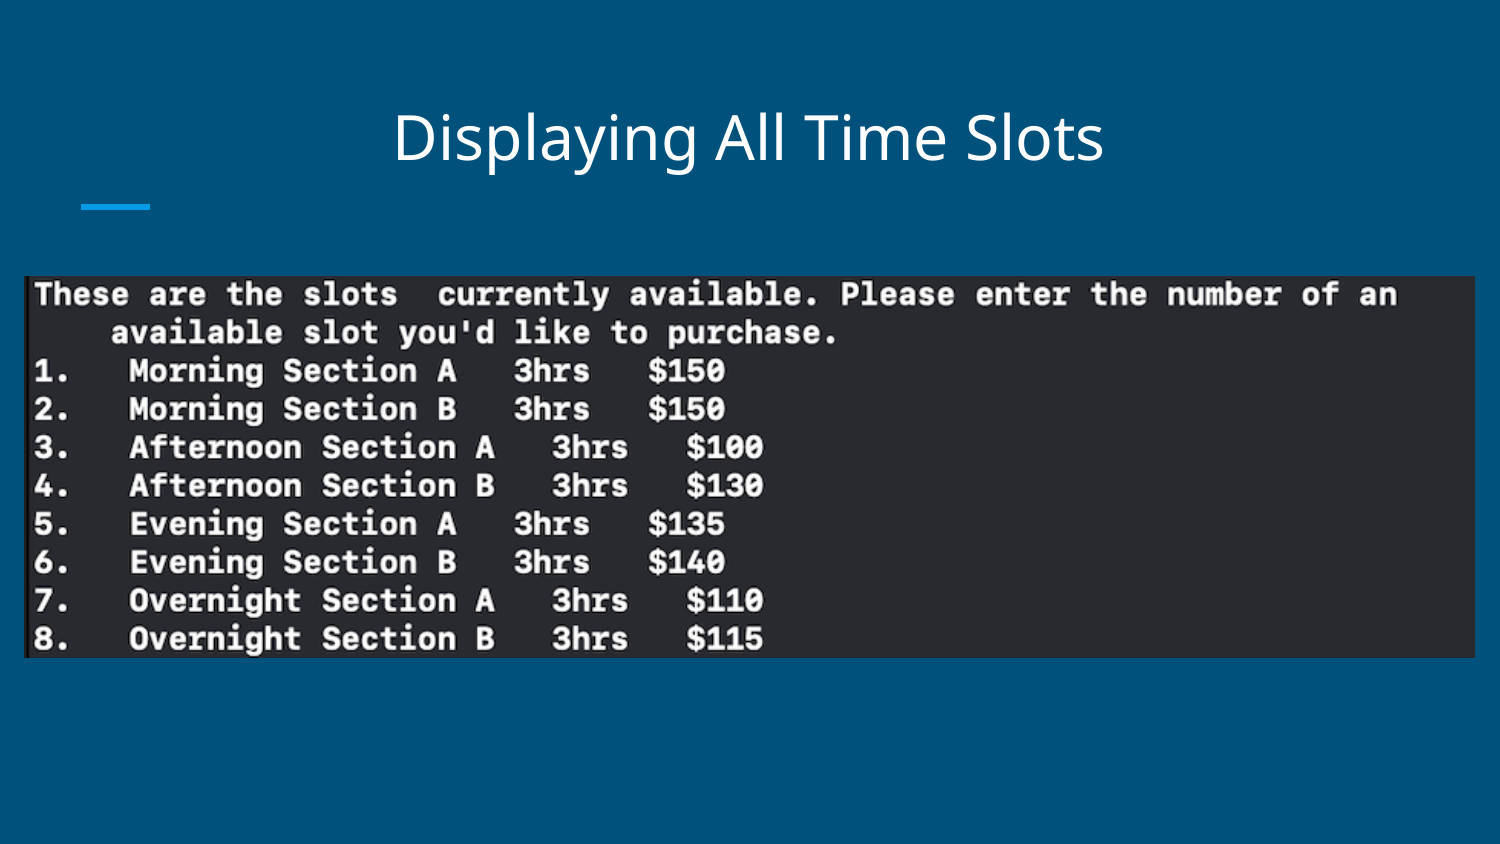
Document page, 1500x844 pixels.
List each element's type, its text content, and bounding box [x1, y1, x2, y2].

picture [25, 277, 1474, 657]
title Displaying All Time Slots [63, 75, 1437, 188]
